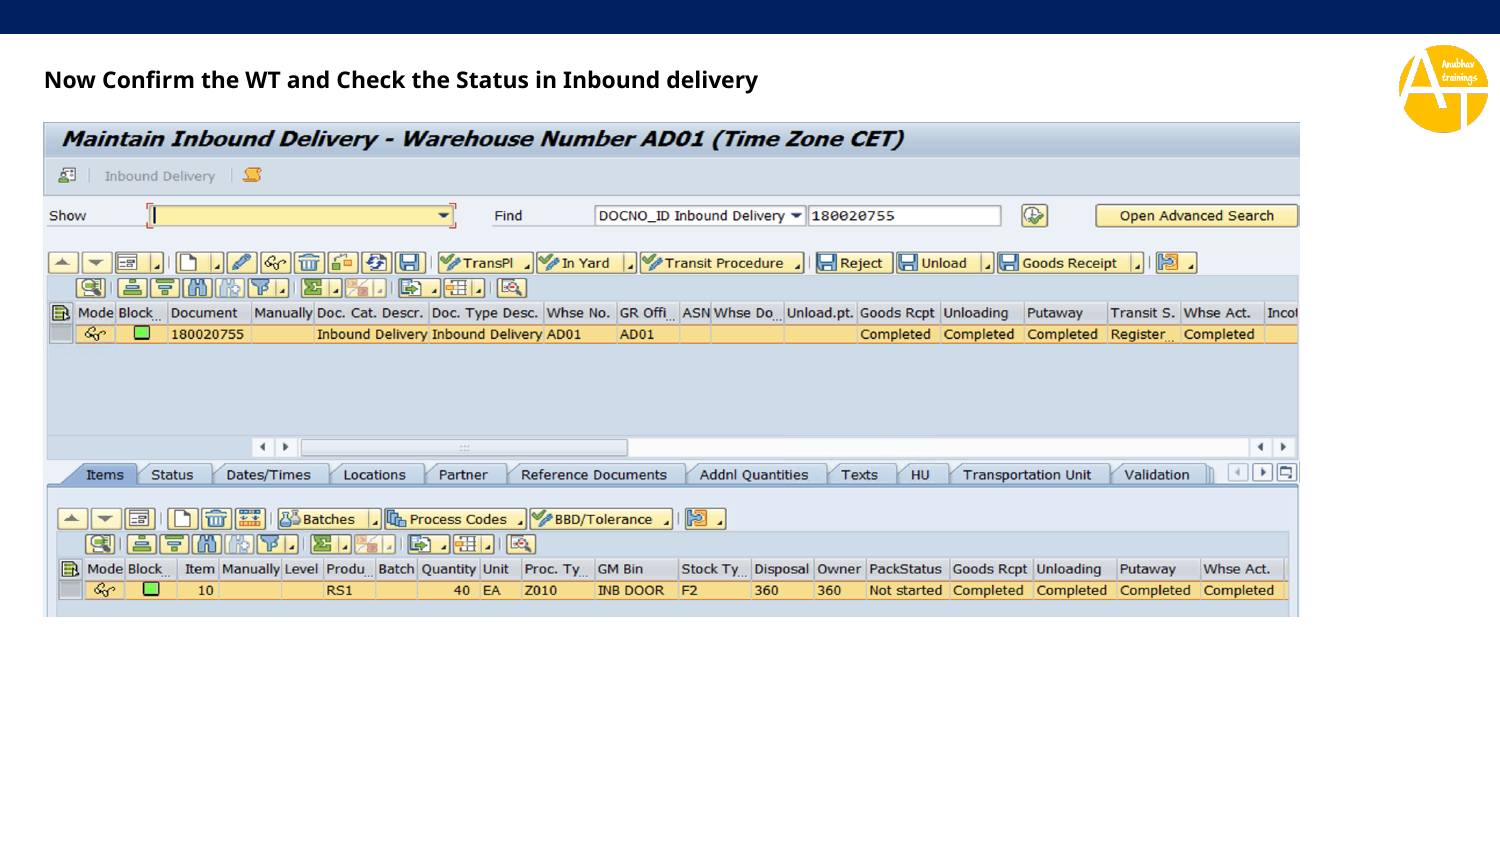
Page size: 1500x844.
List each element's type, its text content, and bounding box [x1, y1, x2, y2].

picture [43, 122, 1301, 617]
picture [1390, 39, 1493, 140]
text_box Now Confirm the WT and Check the Status in Inbound delivery [29, 49, 1331, 109]
